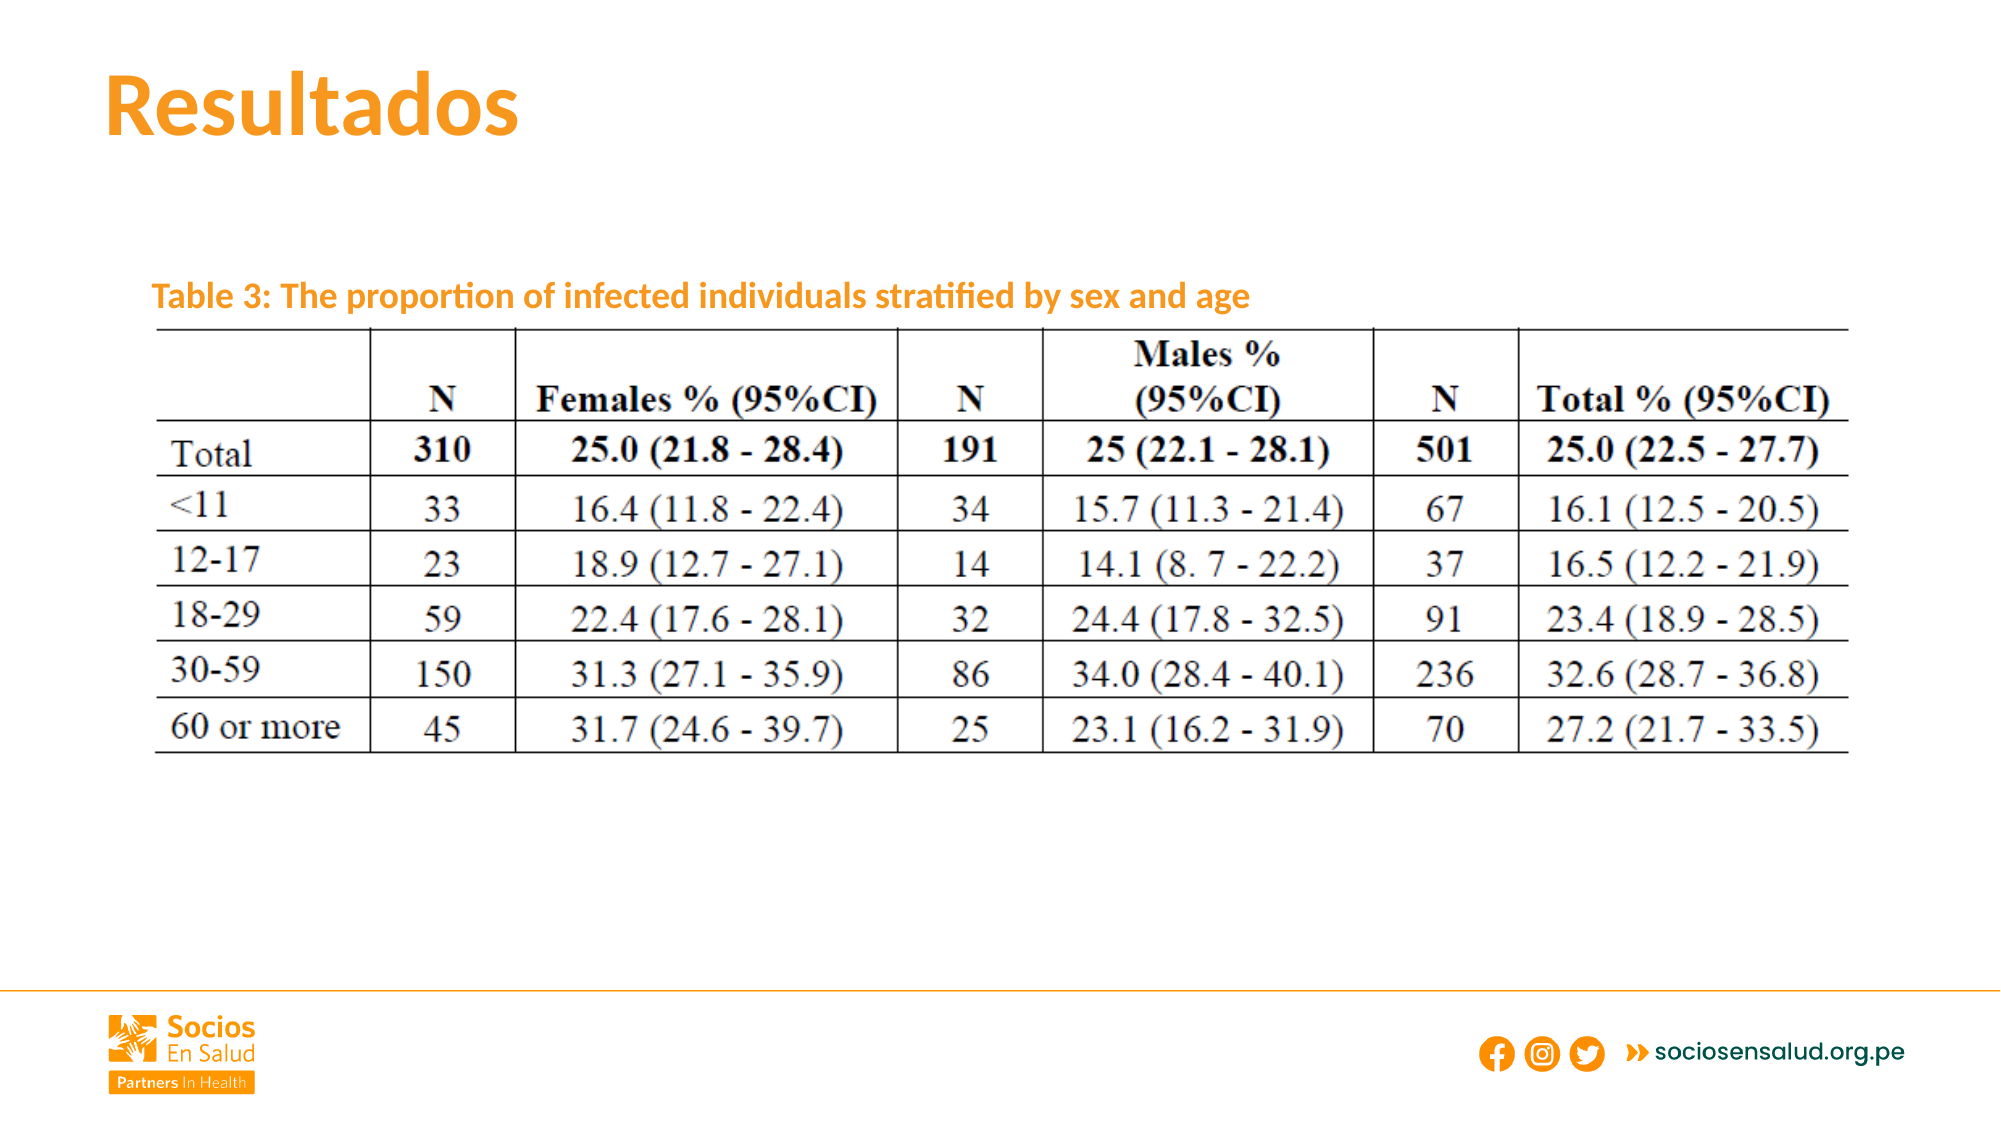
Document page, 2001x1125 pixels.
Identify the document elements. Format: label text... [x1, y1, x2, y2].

picture [0, 0, 2001, 1125]
text_box Resultados [89, 63, 757, 162]
text_box Table 3: The proportion of infected individuals stratified by sex and age [136, 225, 1276, 311]
